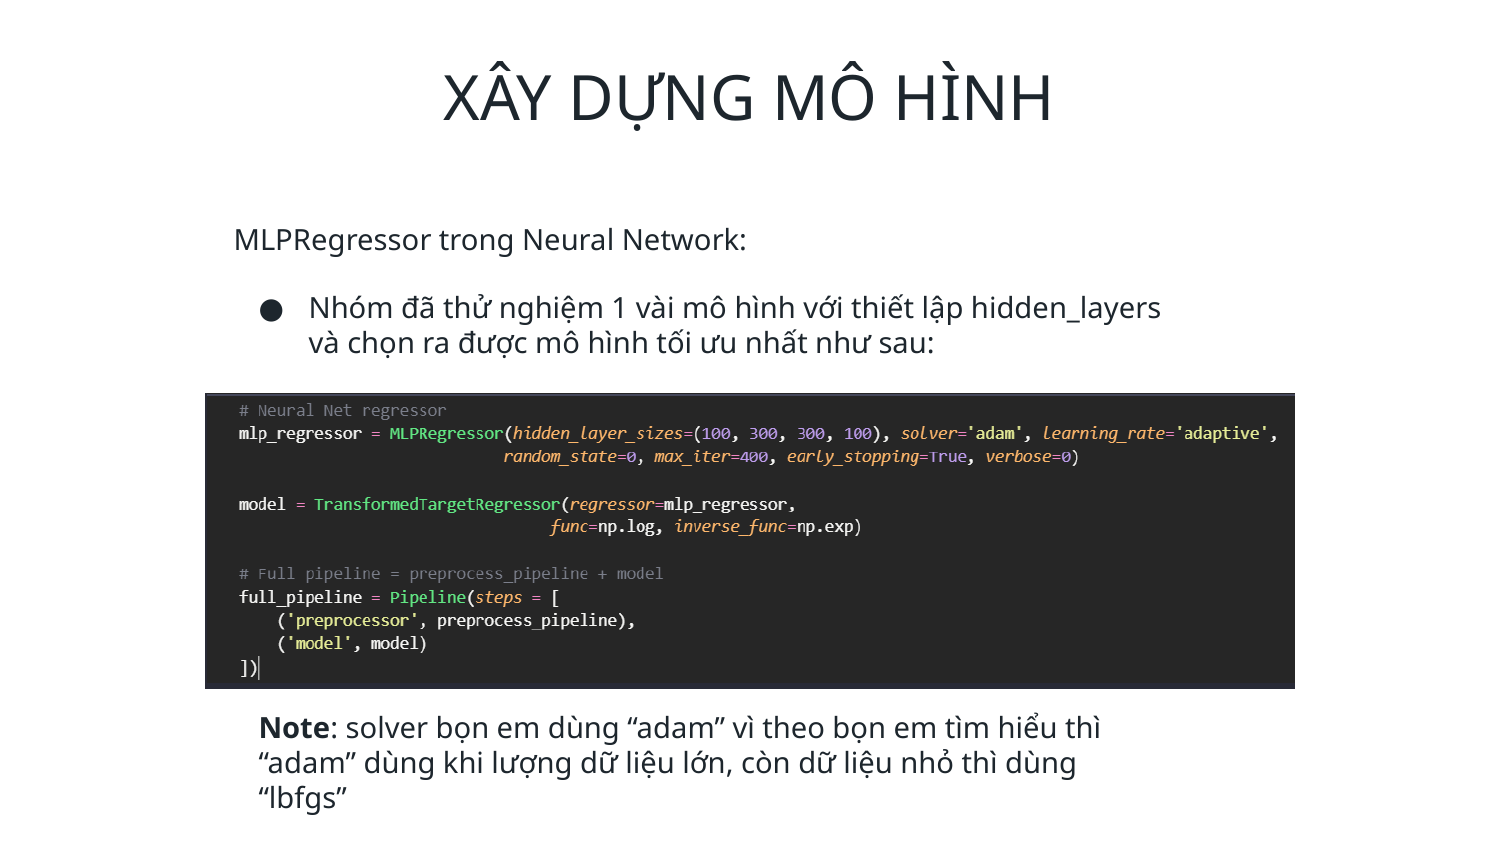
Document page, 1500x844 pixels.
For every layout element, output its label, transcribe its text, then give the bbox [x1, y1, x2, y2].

title XÂY DỰNG MÔ HÌNH [323, 43, 1176, 130]
list MLPRegressor trong Neural Network: Nhóm đã thử nghiệm 1 vài mô hình với thiết lập hidden_layers và chọn ra được mô hình tối ưu nhất như sau: Note: solver bọn em dùng “adam” vì theo bọn em tìm hiểu thì “adam” dùng khi lượng dữ liệu lớn, còn dữ liệu nhỏ thì dùng “lbfgs” [218, 206, 1187, 391]
list MLPRegressor trong Neural Network: Nhóm đã thử nghiệm 1 vài mô hình với thiết lập hidden_layers và chọn ra được mô hình tối ưu nhất như sau: Note: solver bọn em dùng “adam” vì theo bọn em tìm hiểu thì “adam” dùng khi lượng dữ liệu lớn, còn dữ liệu nhỏ thì dùng “lbfgs” [218, 696, 1187, 800]
picture [205, 392, 1295, 689]
